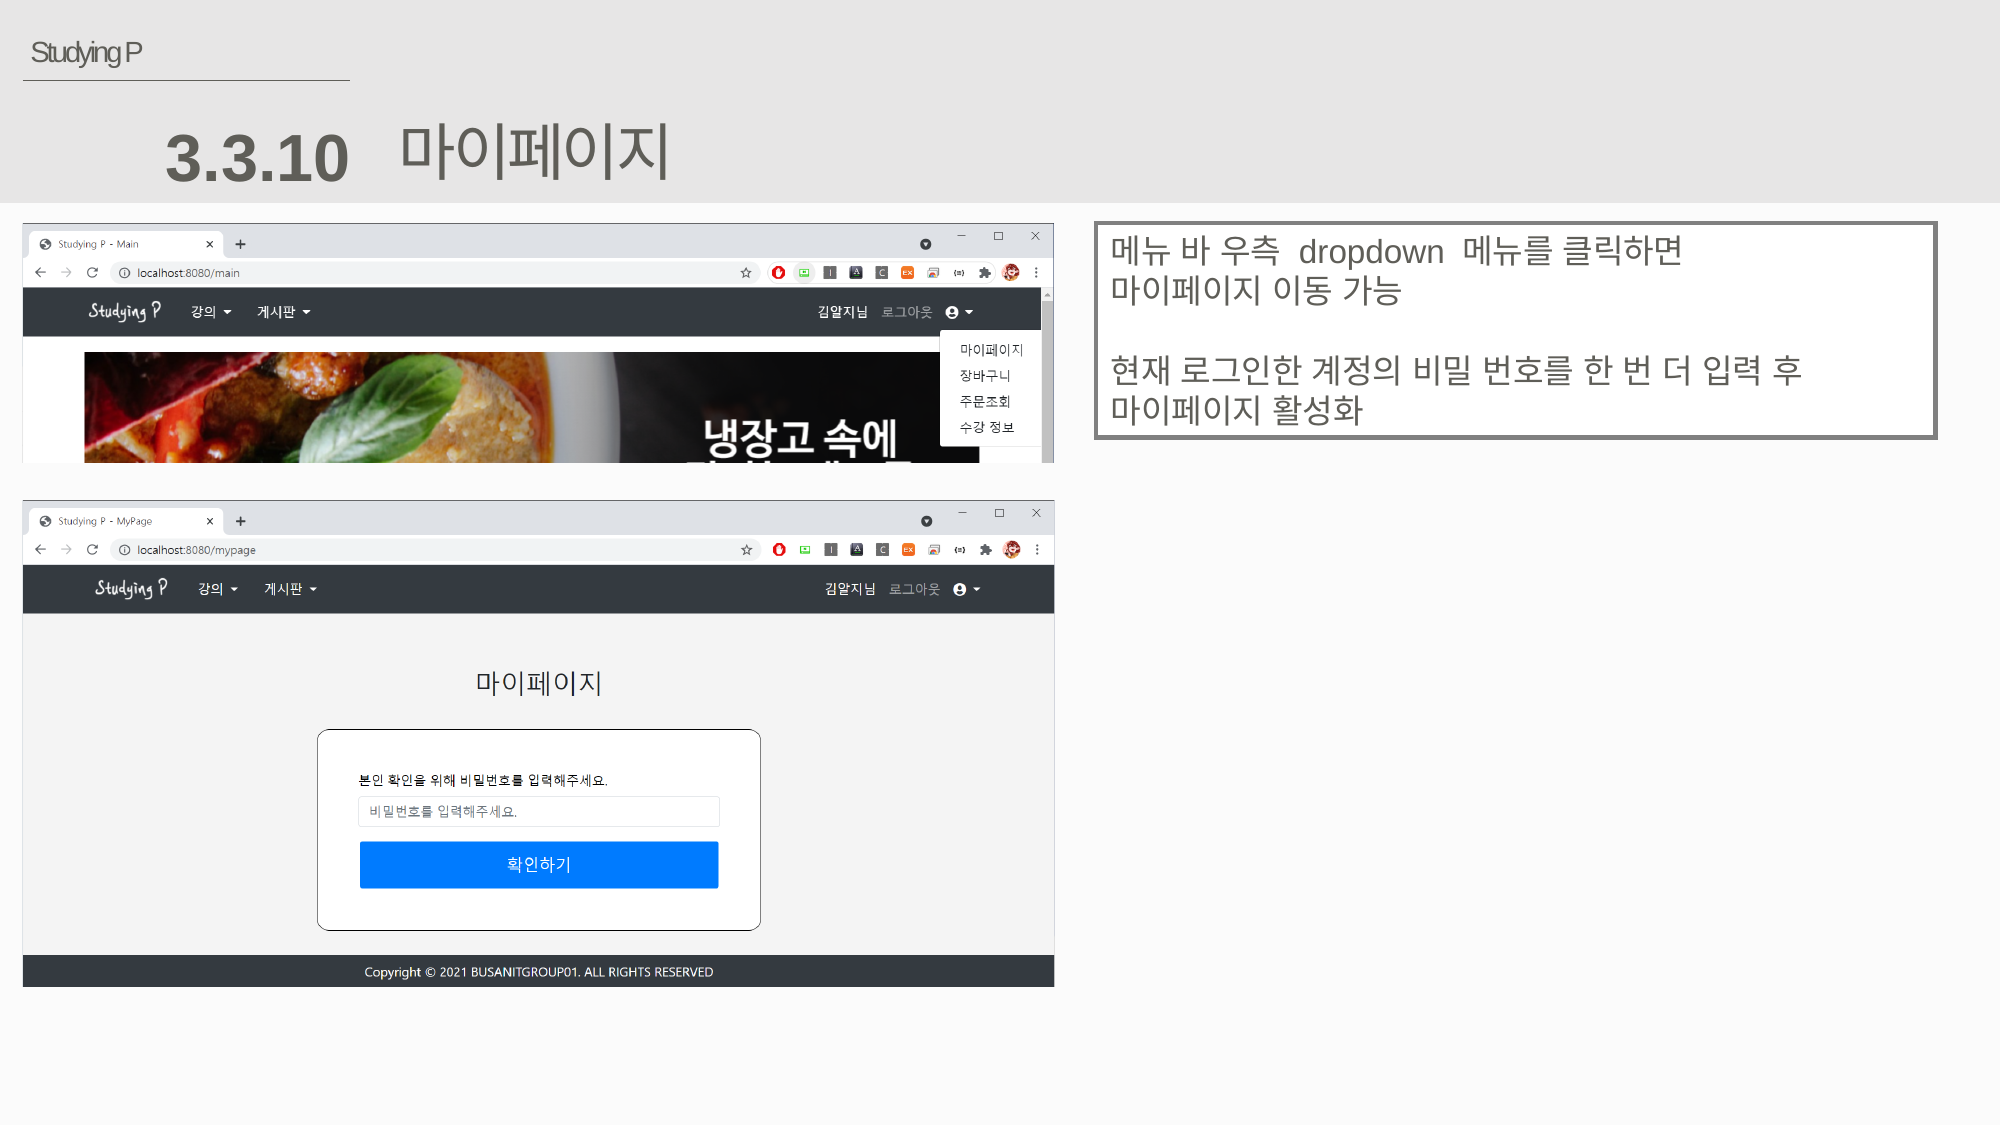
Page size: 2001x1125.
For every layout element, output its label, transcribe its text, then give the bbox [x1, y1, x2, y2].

text_box 마이페이지 [383, 105, 689, 196]
picture [22, 500, 1055, 987]
text_box 메뉴 바 우측 dropdown 메뉴를 클릭하면 마이페이지 이동 가능 현재 로그인한 계정의 비밀 번호를 한 번 더 입력 후 마이페이지 활성화 [1095, 222, 1936, 438]
picture [22, 223, 1054, 463]
text_box [0, 0, 2000, 204]
text_box Studying P [15, 25, 159, 76]
text_box 3.3.10 [150, 106, 366, 202]
